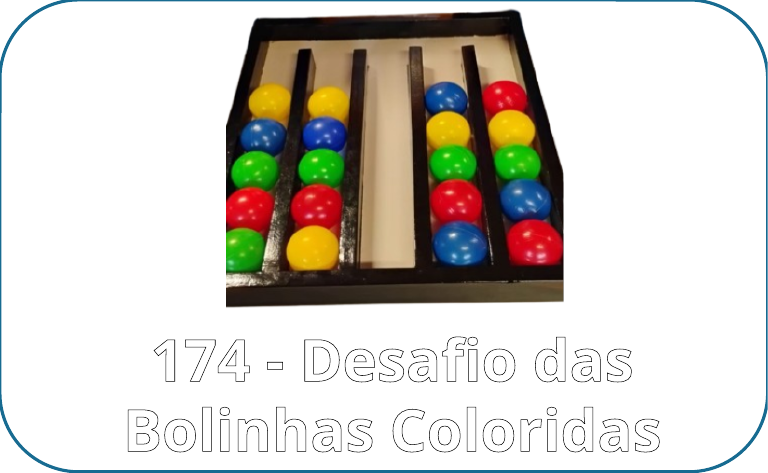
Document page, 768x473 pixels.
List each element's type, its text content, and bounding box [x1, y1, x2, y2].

picture [220, 0, 564, 317]
text_box 174 - Desafio das Bolinhas Coloridas [8, 315, 768, 471]
